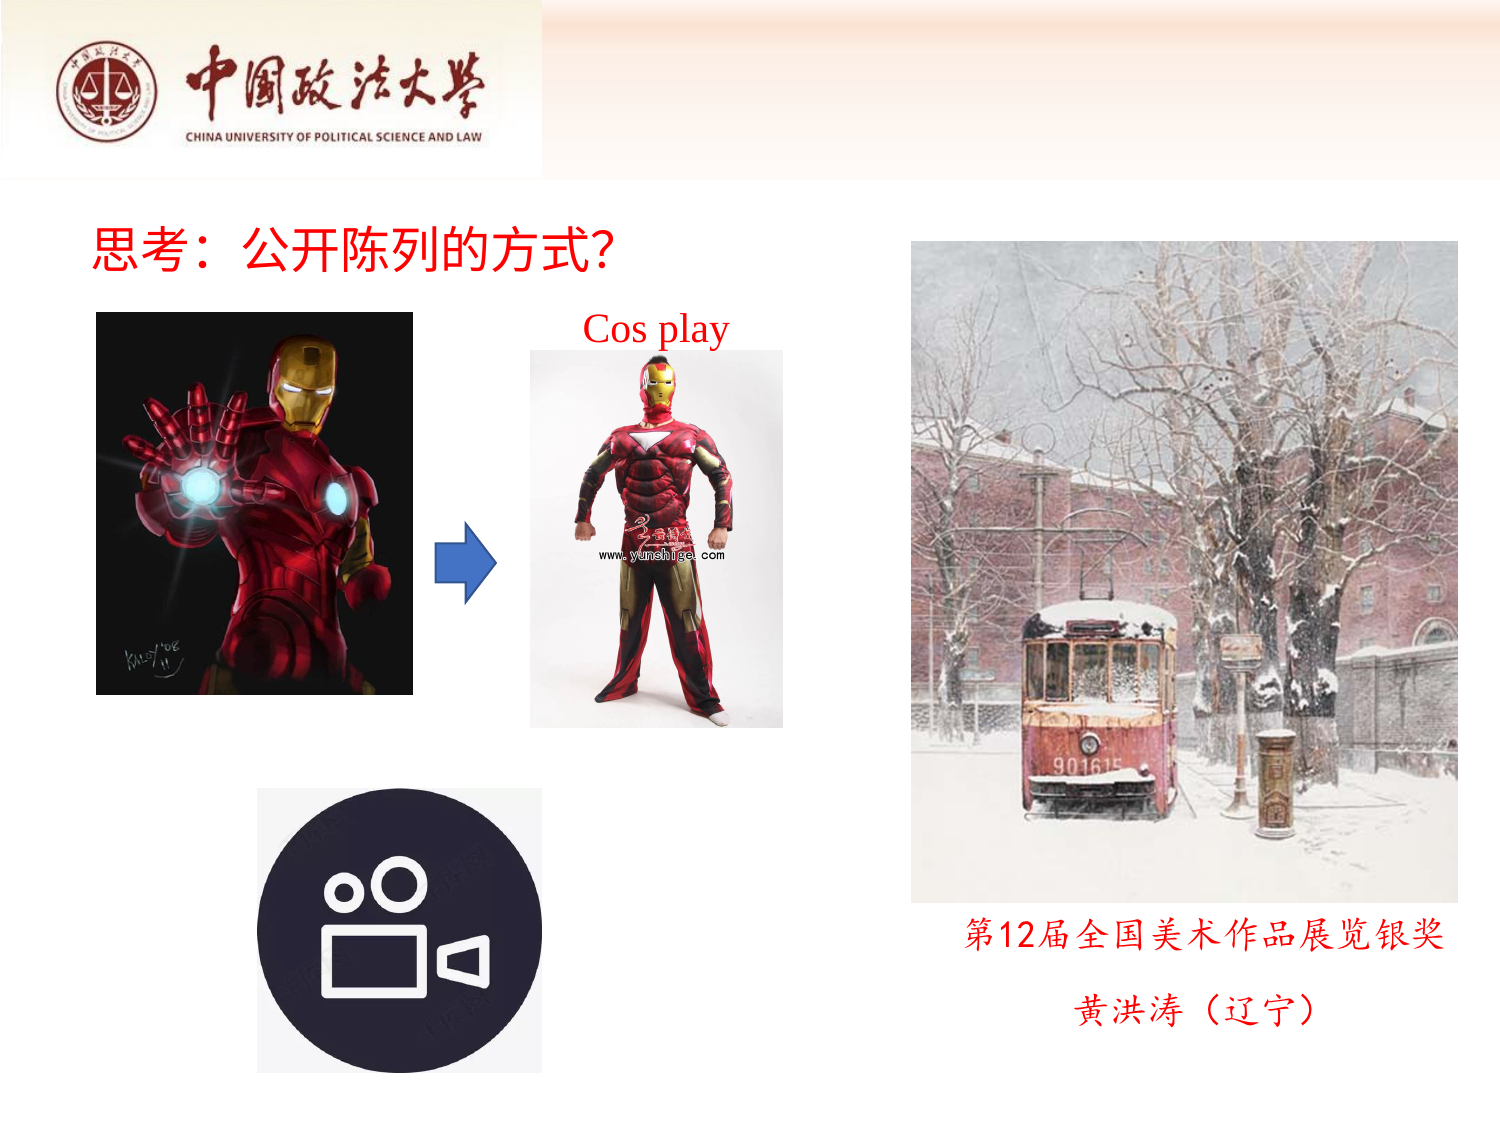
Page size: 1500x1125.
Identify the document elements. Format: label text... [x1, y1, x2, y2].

picture [96, 312, 413, 695]
text_box [434, 520, 498, 606]
picture [1, 0, 1500, 180]
picture [530, 350, 783, 728]
picture [257, 788, 542, 1073]
picture [911, 241, 1476, 1053]
text_box 思考：公开陈列的方式？ [74, 180, 1425, 328]
text_box Cos play [528, 268, 785, 359]
